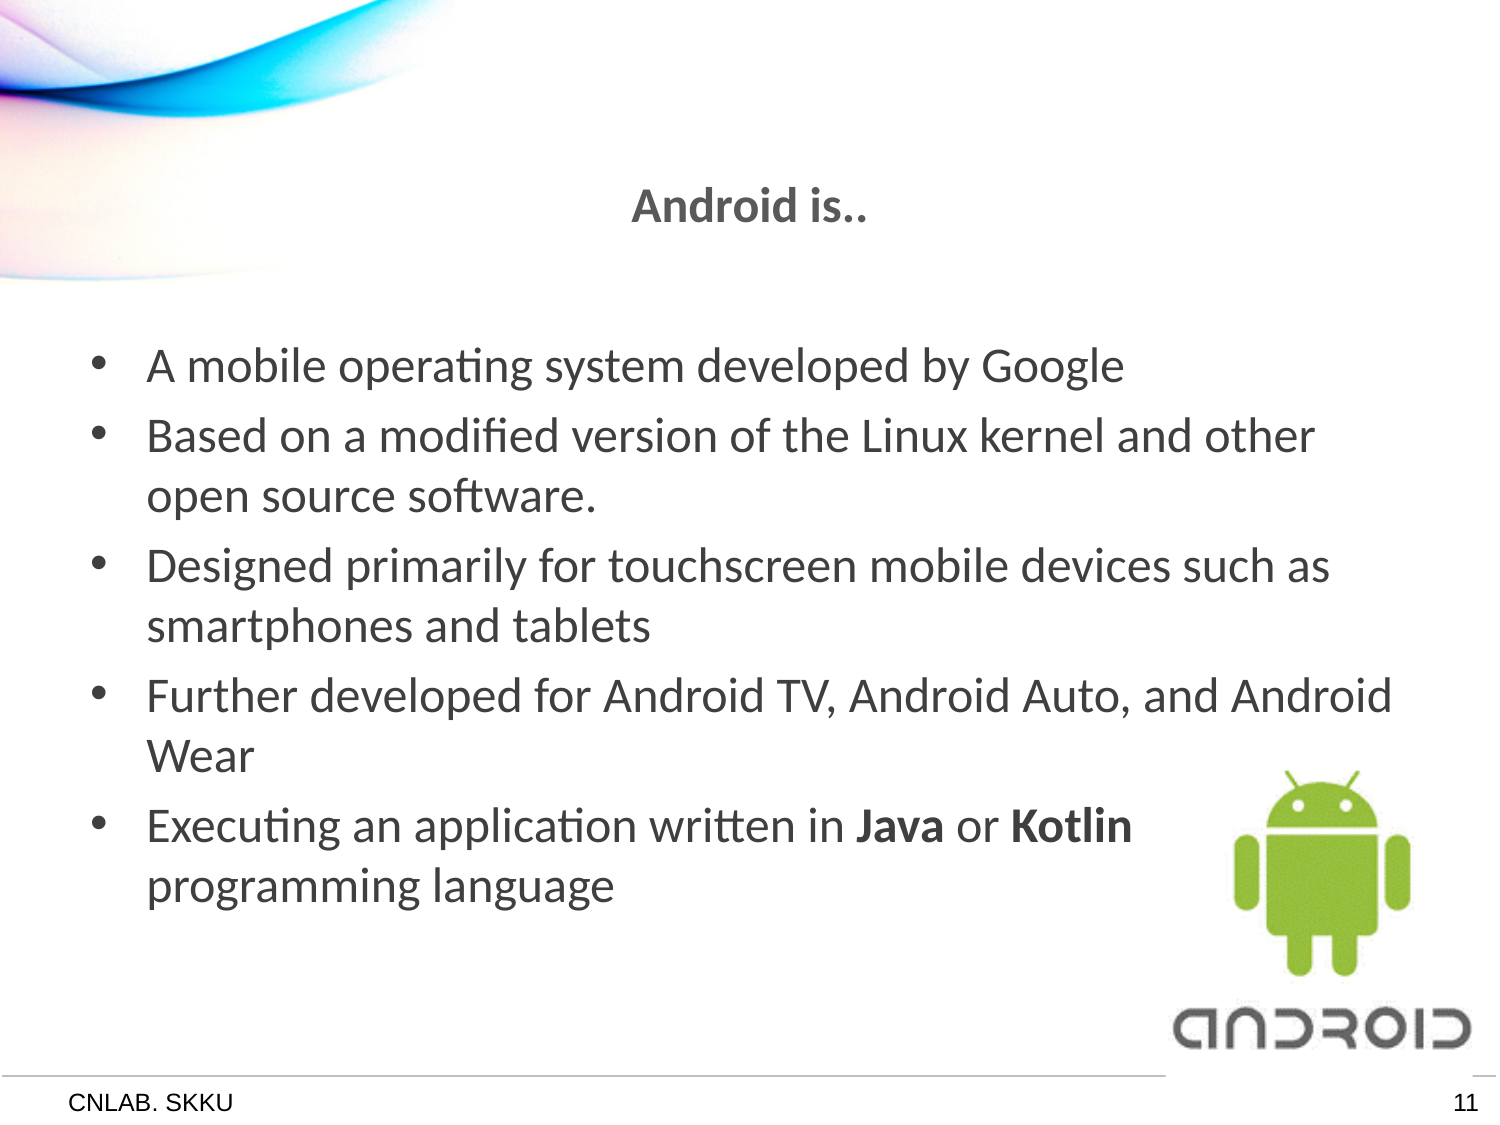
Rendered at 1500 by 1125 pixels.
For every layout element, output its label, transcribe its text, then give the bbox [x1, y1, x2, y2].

text_box A mobile operating system developed by Google Based on a modified version of the Linux kernel and other open source software. Designed primarily for touchscreen mobile devices such as smartphones and tablets Further developed for Android TV, Android Auto, and Android Wear Executing an application written in Java or Kotlin programming language [74, 324, 1425, 987]
picture [0, 0, 455, 388]
slide_number 11 [1144, 1080, 1495, 1123]
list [1165, 730, 1473, 1089]
title Android is.. [75, 160, 1425, 244]
